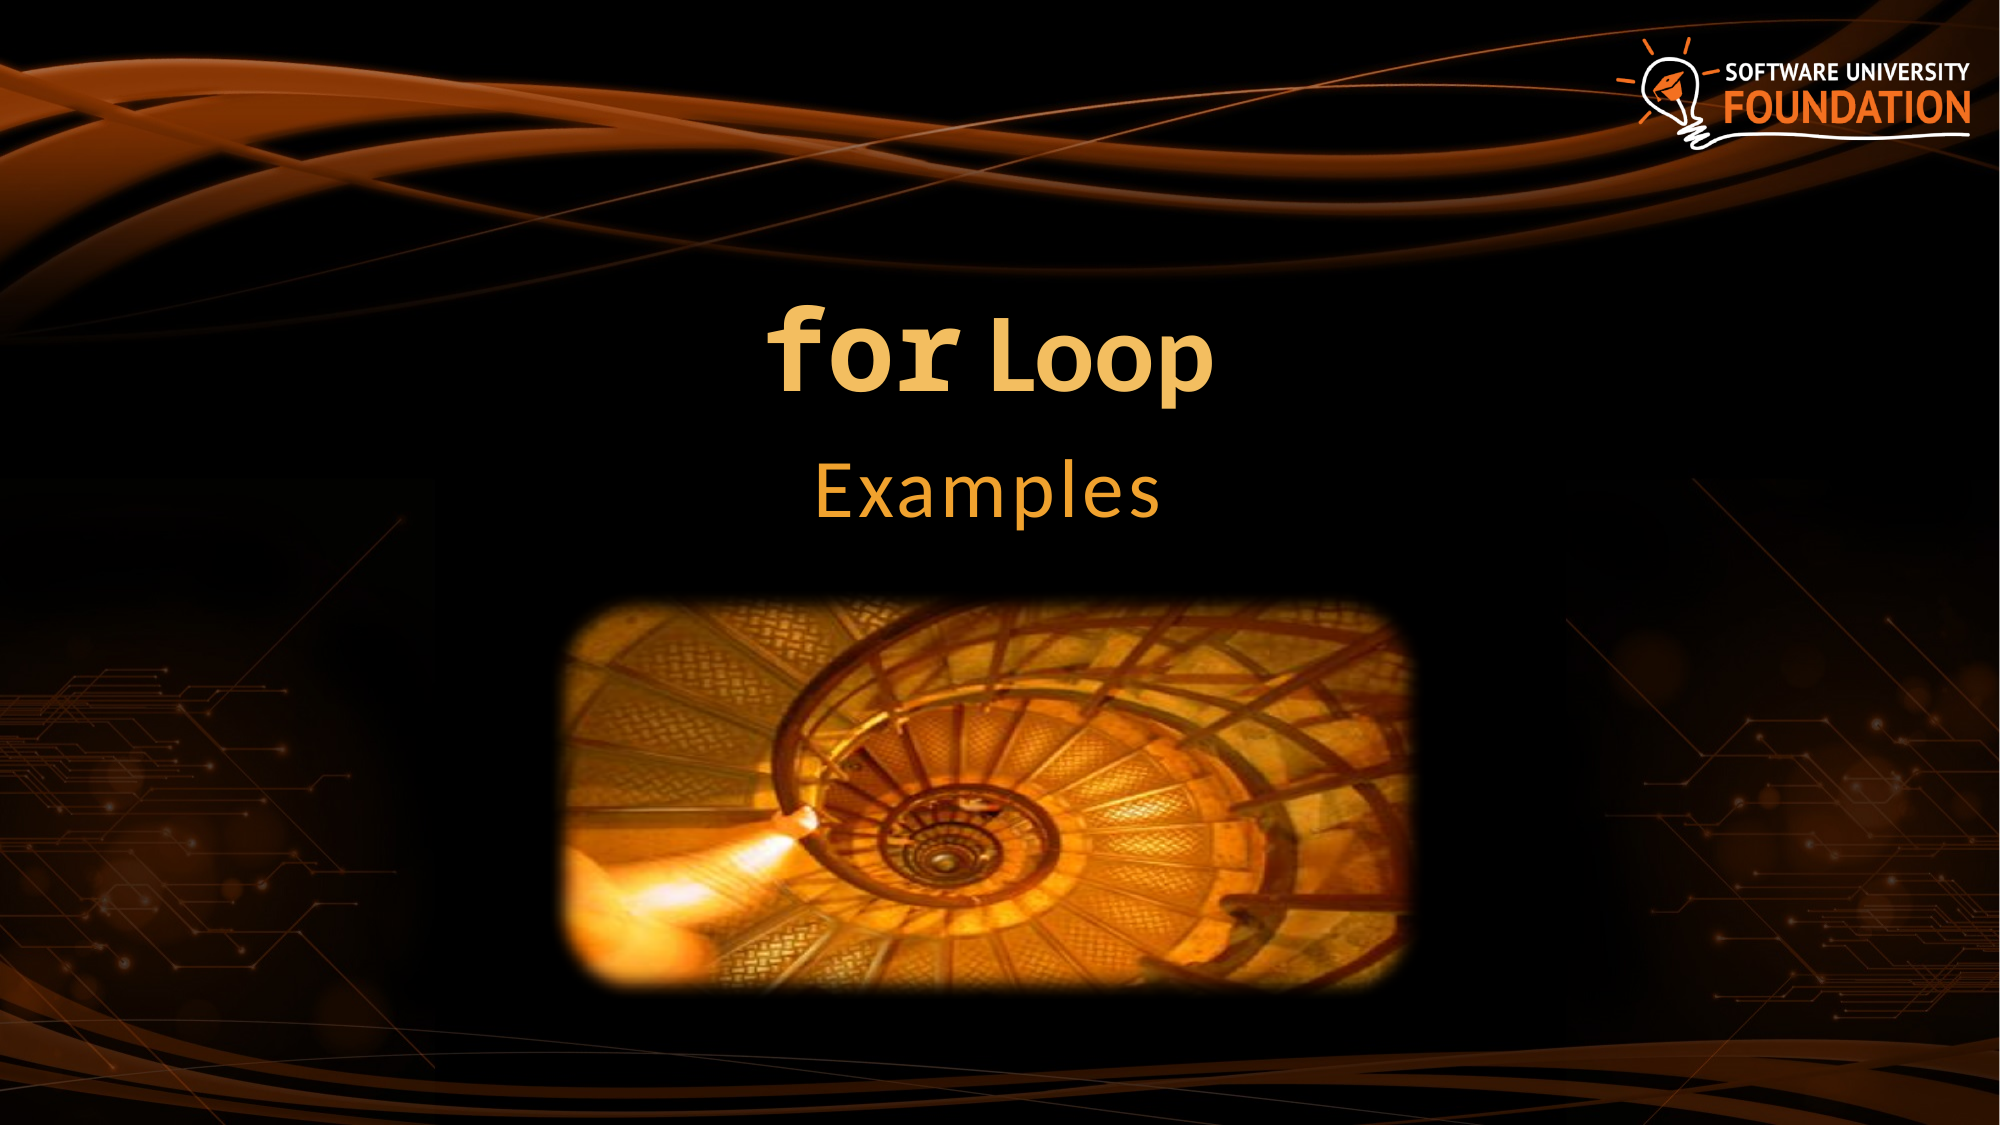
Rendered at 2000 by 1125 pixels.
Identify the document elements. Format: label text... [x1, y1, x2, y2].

text_box Examples [537, 423, 1437, 540]
picture [0, 0, 2000, 1125]
title for Loop [385, 258, 1591, 420]
